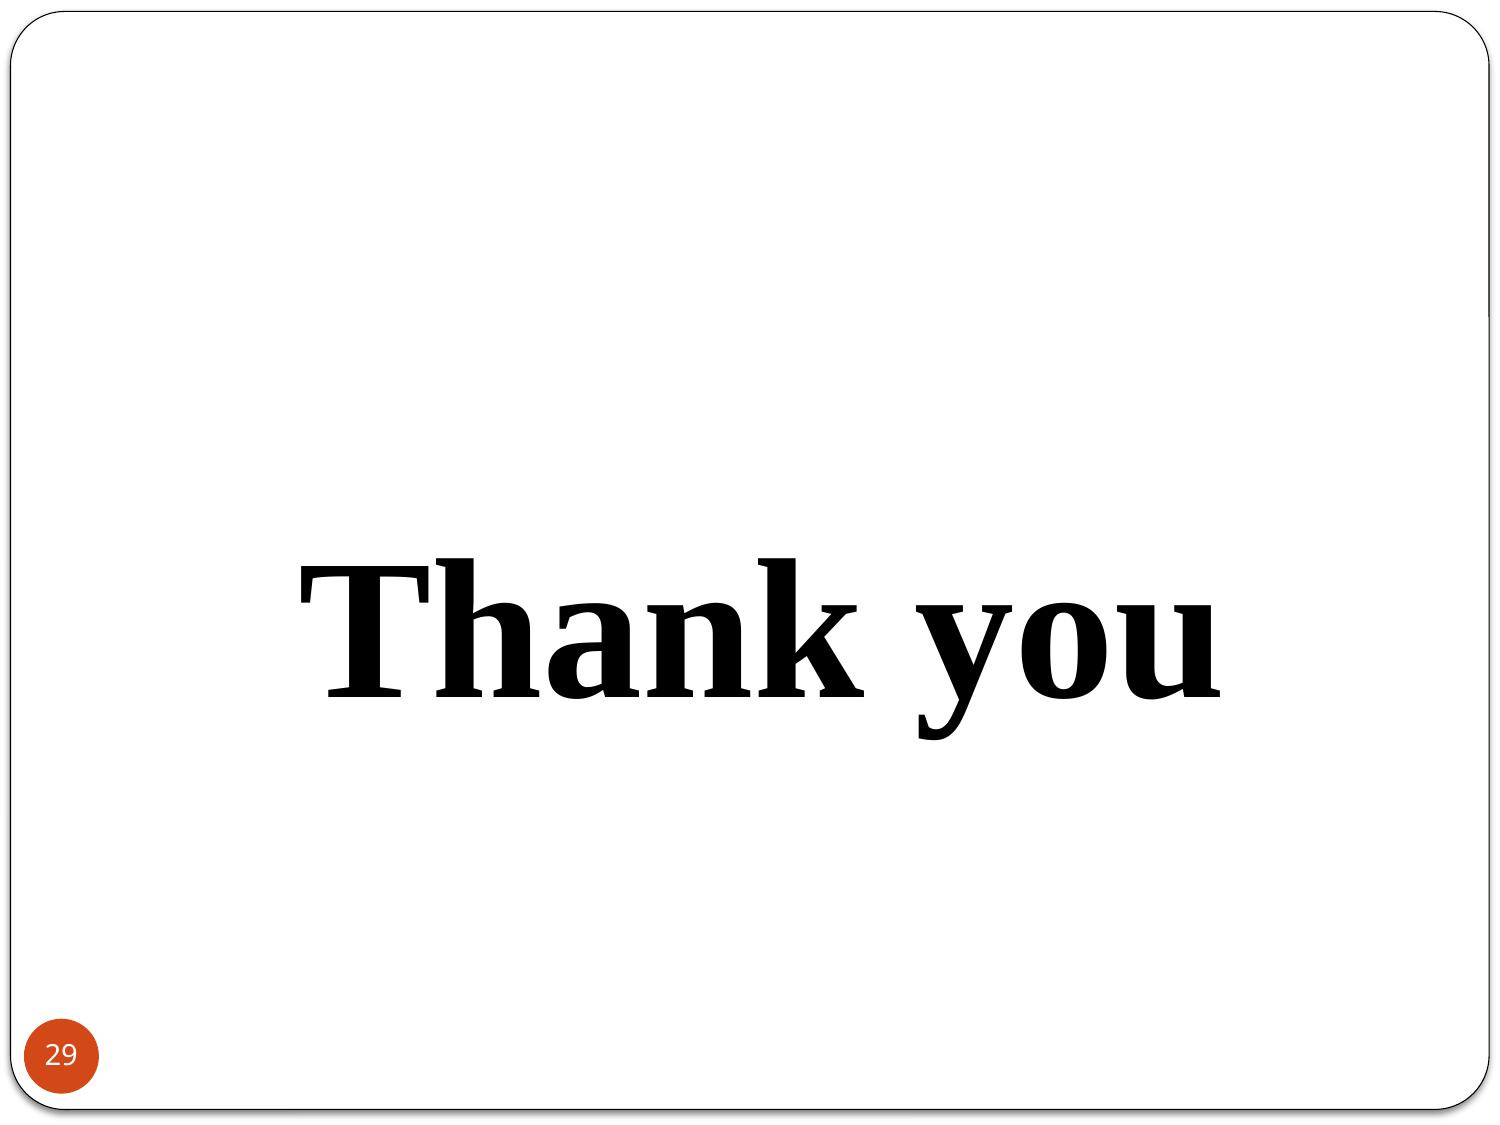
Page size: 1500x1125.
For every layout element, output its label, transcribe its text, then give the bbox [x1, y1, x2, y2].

list Thank you [150, 237, 1425, 988]
slide_number 29 [23, 1018, 99, 1094]
